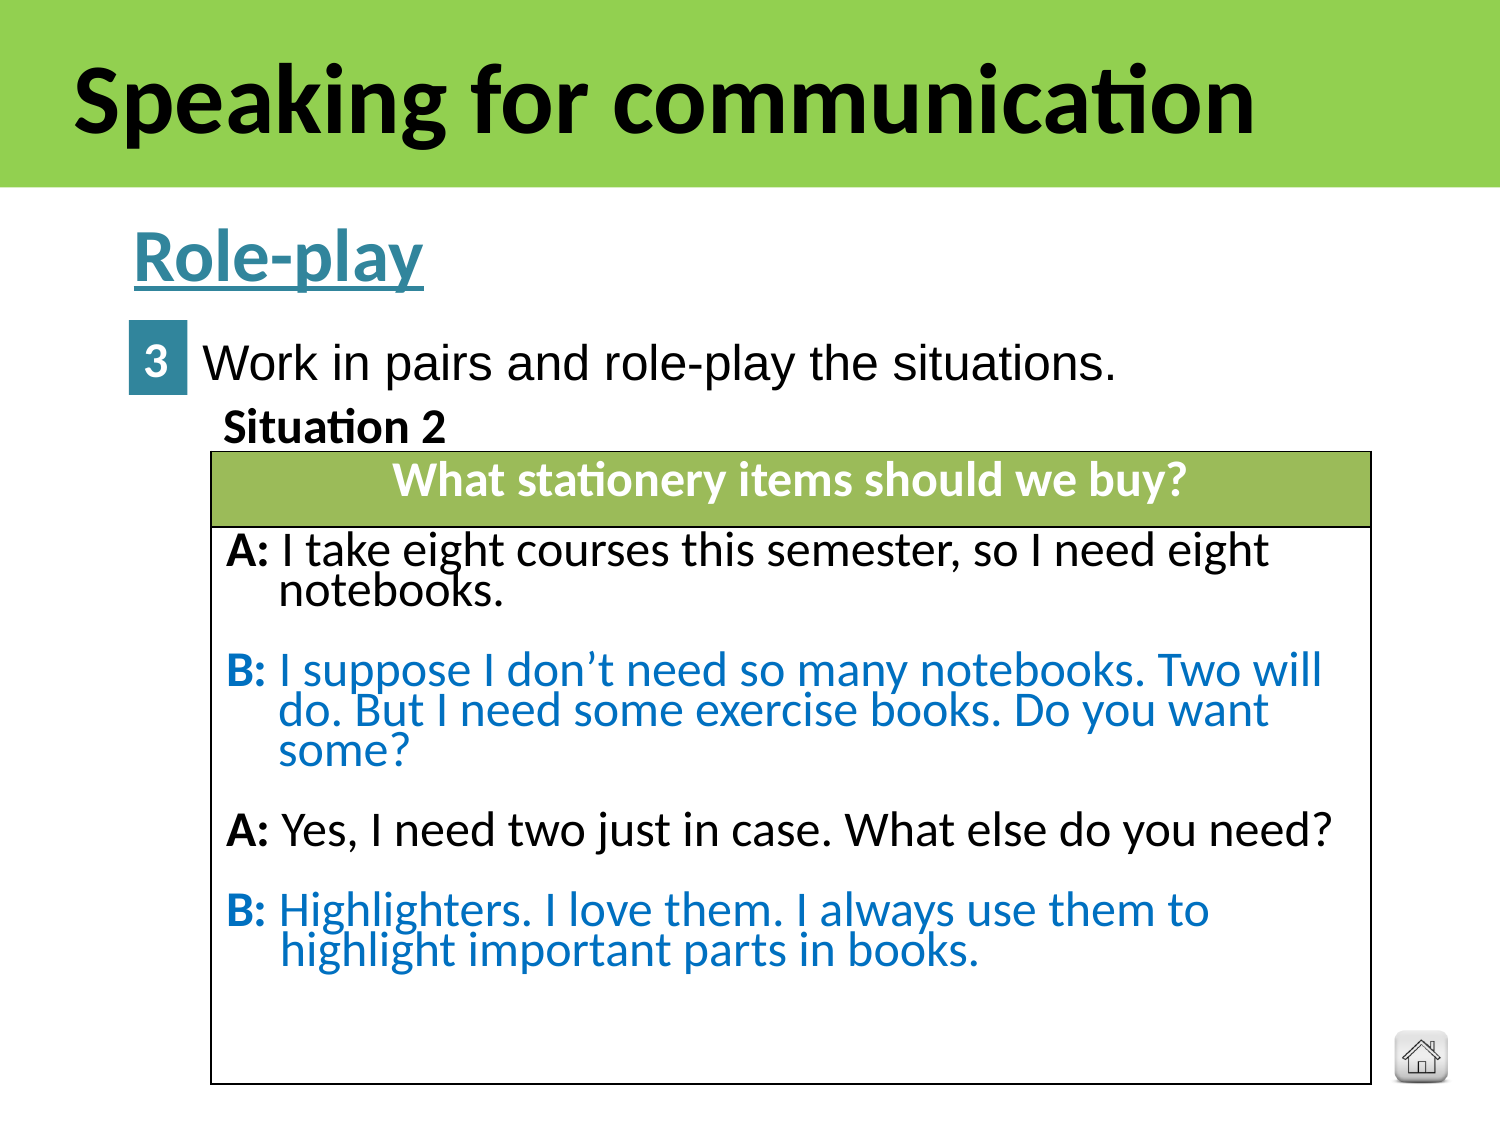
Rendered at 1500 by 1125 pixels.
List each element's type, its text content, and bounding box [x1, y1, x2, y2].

table_header What stationery items should we buy? [212, 452, 1370, 526]
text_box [128, 319, 1290, 399]
text_box Situation 2 [208, 407, 1289, 547]
table_cell A: I take eight courses this semester, so I need eight notebooks. B: I suppose I don’t need so many notebooks. Two will do. But I need some exercise books. Do you want some? A: Yes, I need two just in case. What else do you need? B: Highlighters. I love them. I always use them to highlight important parts in books. [212, 528, 1370, 1083]
text_box Speaking for communication [0, 0, 1500, 190]
text_box Role-play [118, 199, 439, 304]
picture [1382, 1019, 1460, 1097]
